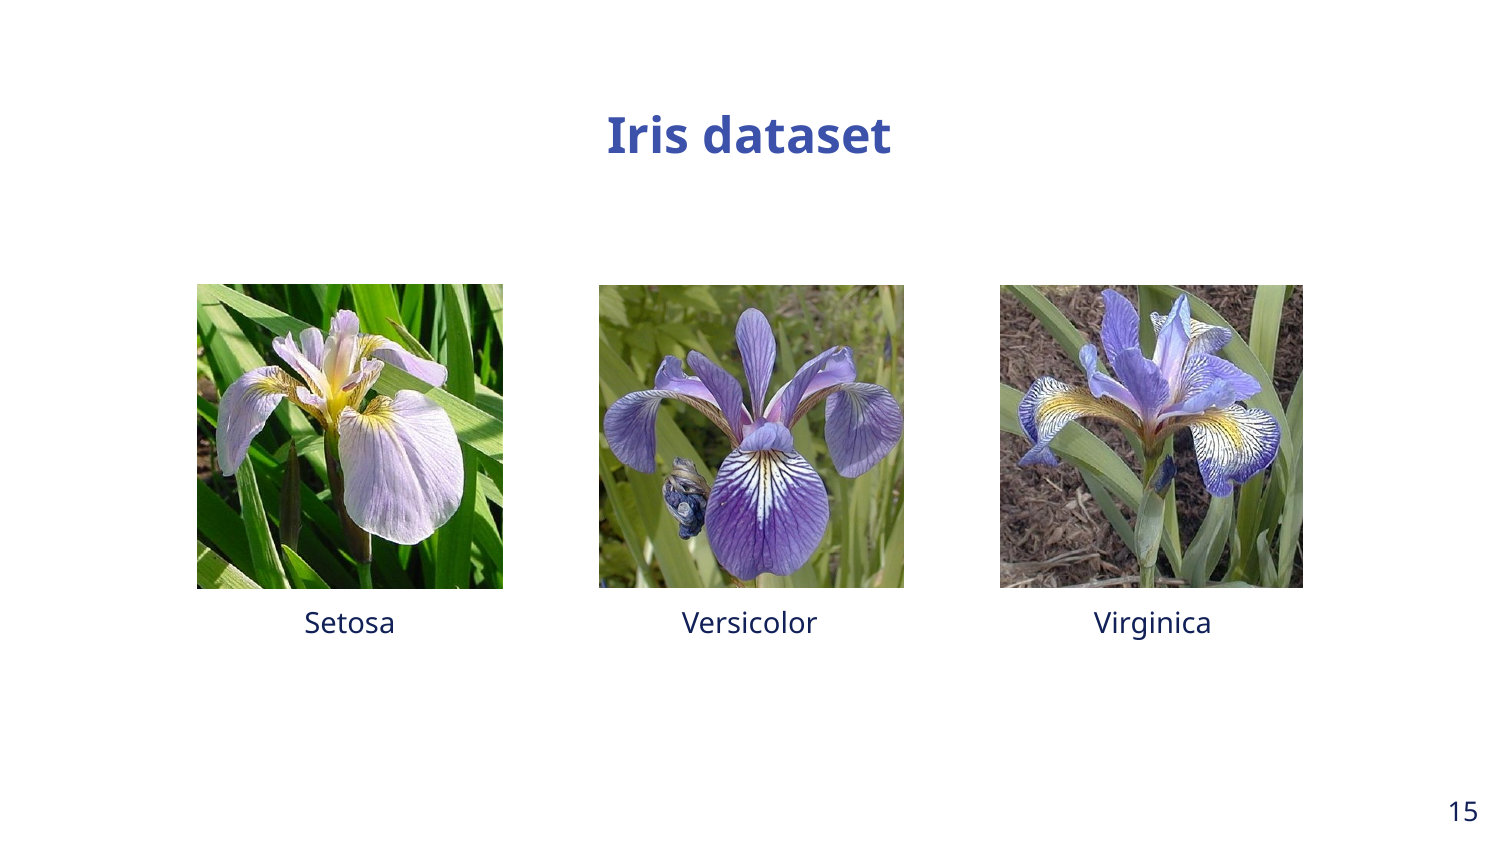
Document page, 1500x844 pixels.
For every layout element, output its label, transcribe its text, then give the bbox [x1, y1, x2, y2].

slide_number ‹#› [1403, 779, 1494, 844]
picture [1000, 285, 1303, 588]
text_box Iris dataset [0, 88, 1500, 183]
text_box Virginica [1000, 593, 1306, 655]
text_box Versicolor [597, 594, 903, 655]
picture [197, 284, 503, 589]
text_box Setosa [197, 596, 503, 655]
picture [599, 285, 904, 588]
